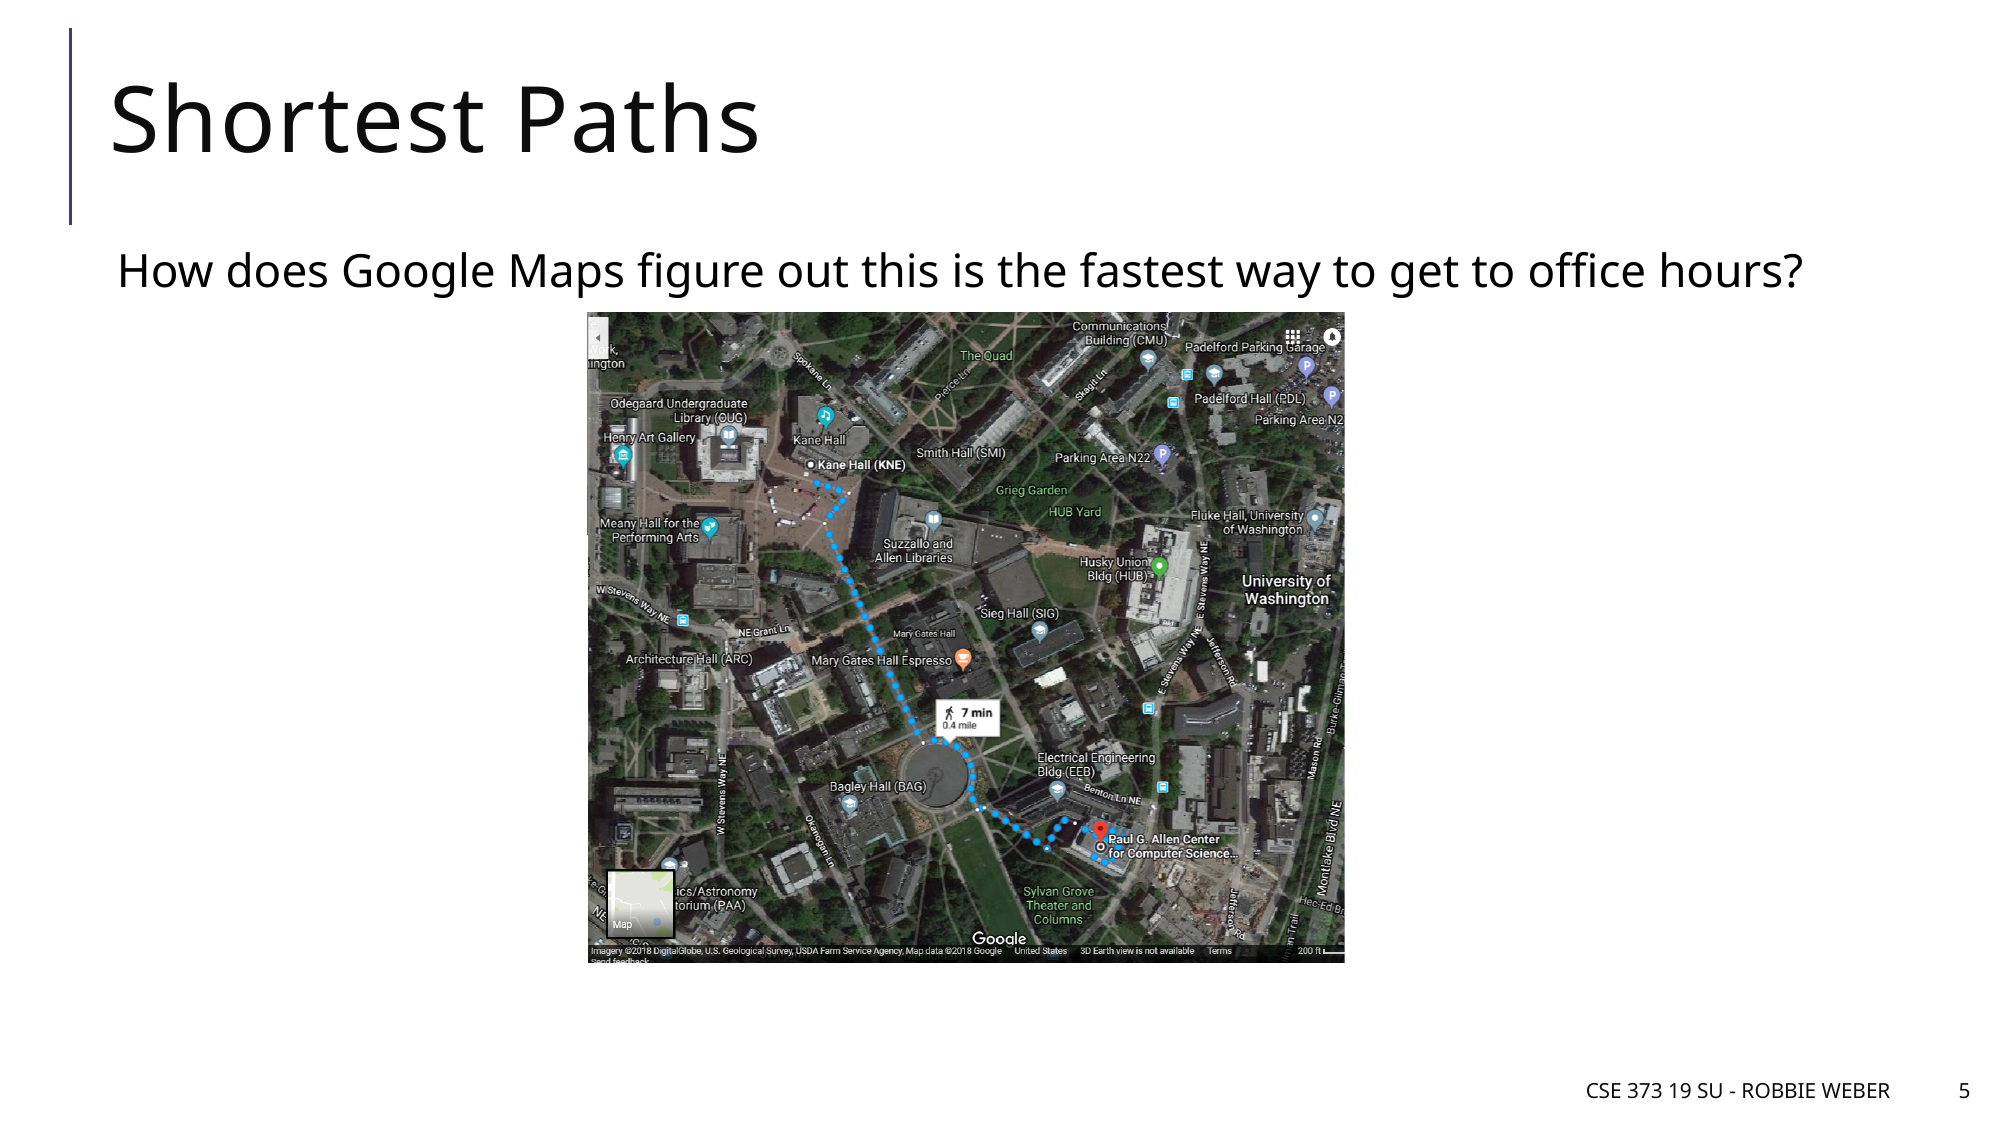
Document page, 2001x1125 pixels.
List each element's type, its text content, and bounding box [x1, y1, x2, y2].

footer CSE 373 19 SU - Robbie Weber [937, 1069, 1906, 1115]
slide_number 5 [1916, 1069, 1986, 1115]
list How does Google Maps figure out this is the fastest way to get to office hours? [94, 240, 1930, 1035]
title Shortest Paths [94, 43, 1930, 210]
picture [586, 312, 1345, 963]
